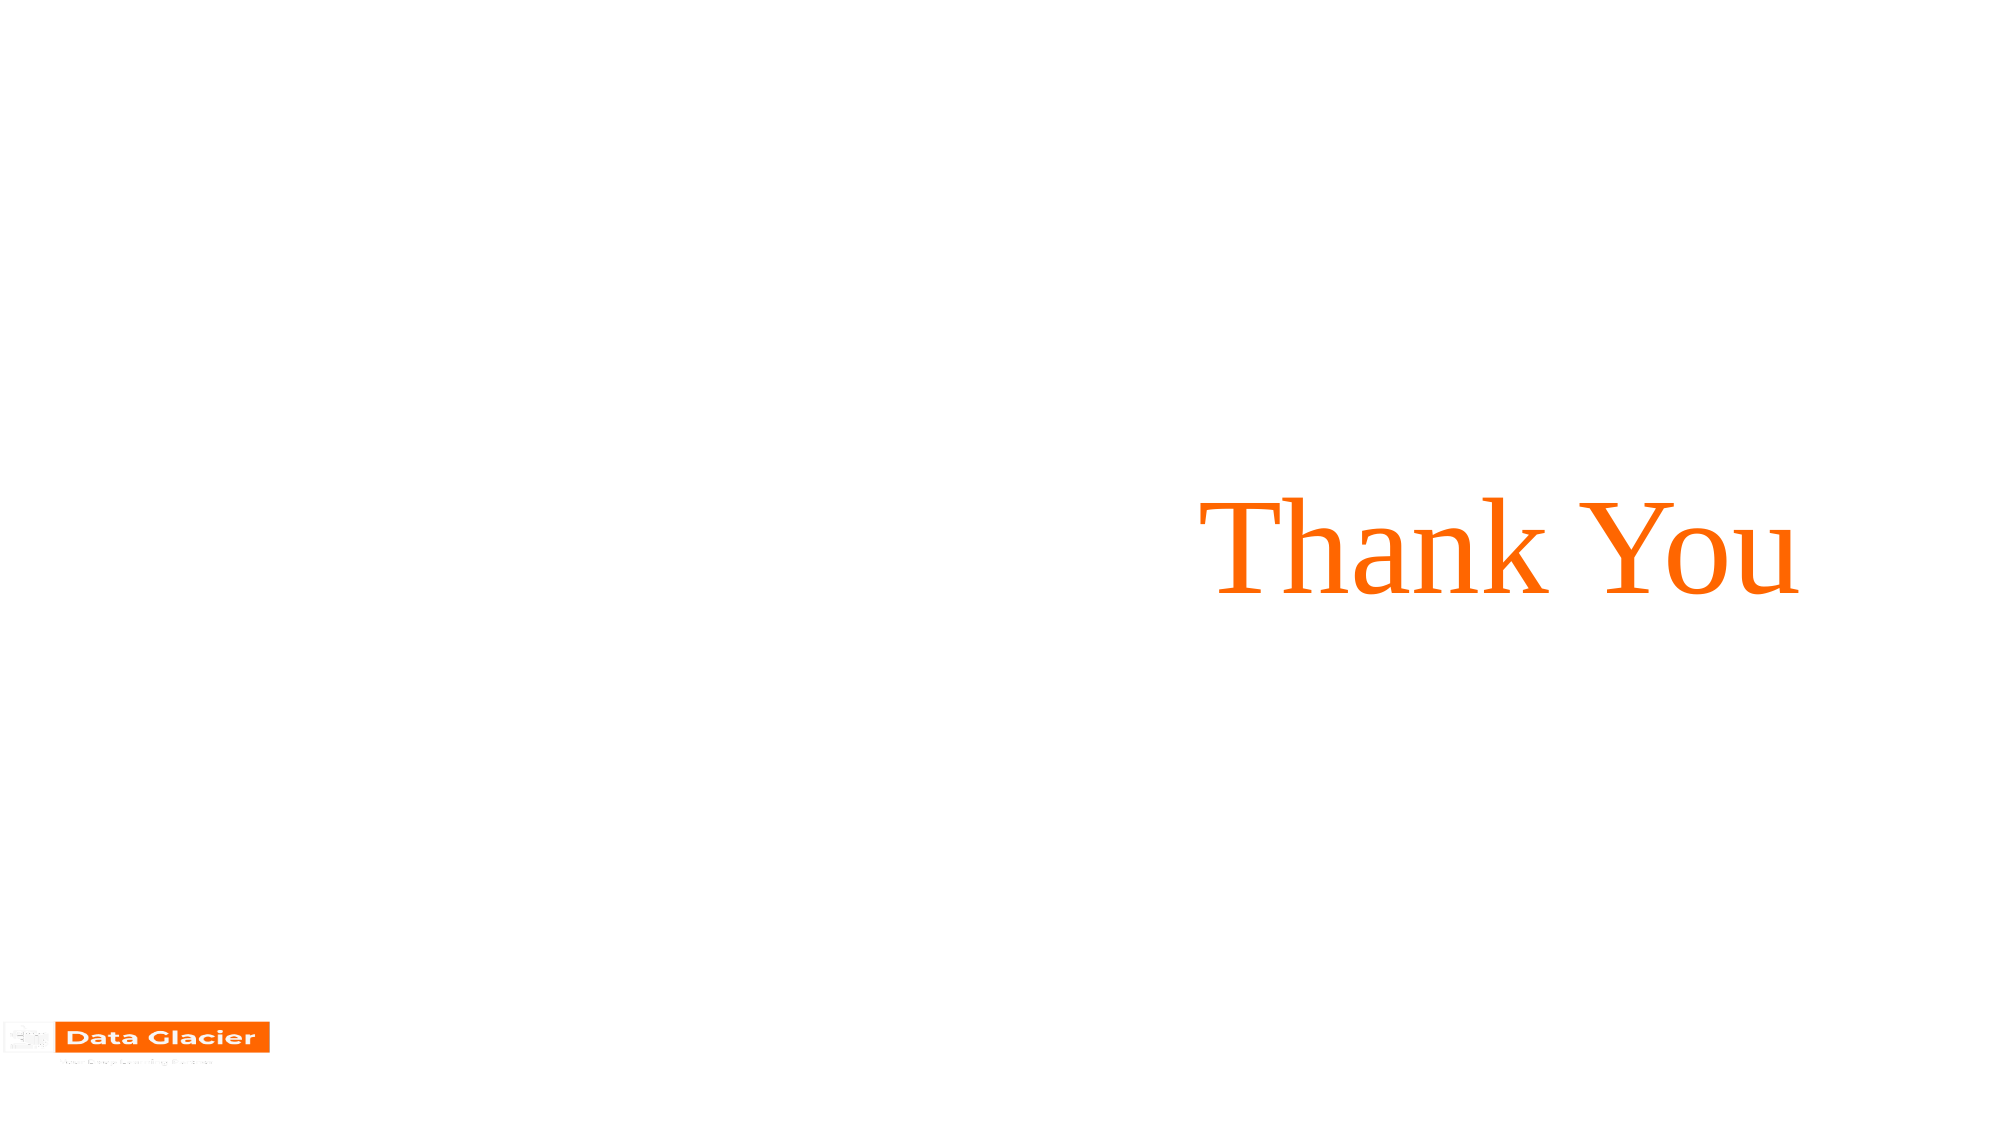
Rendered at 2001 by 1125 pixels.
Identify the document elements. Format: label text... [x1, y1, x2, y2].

picture [0, 961, 272, 1125]
subtitle Thank You [1043, 466, 1956, 739]
